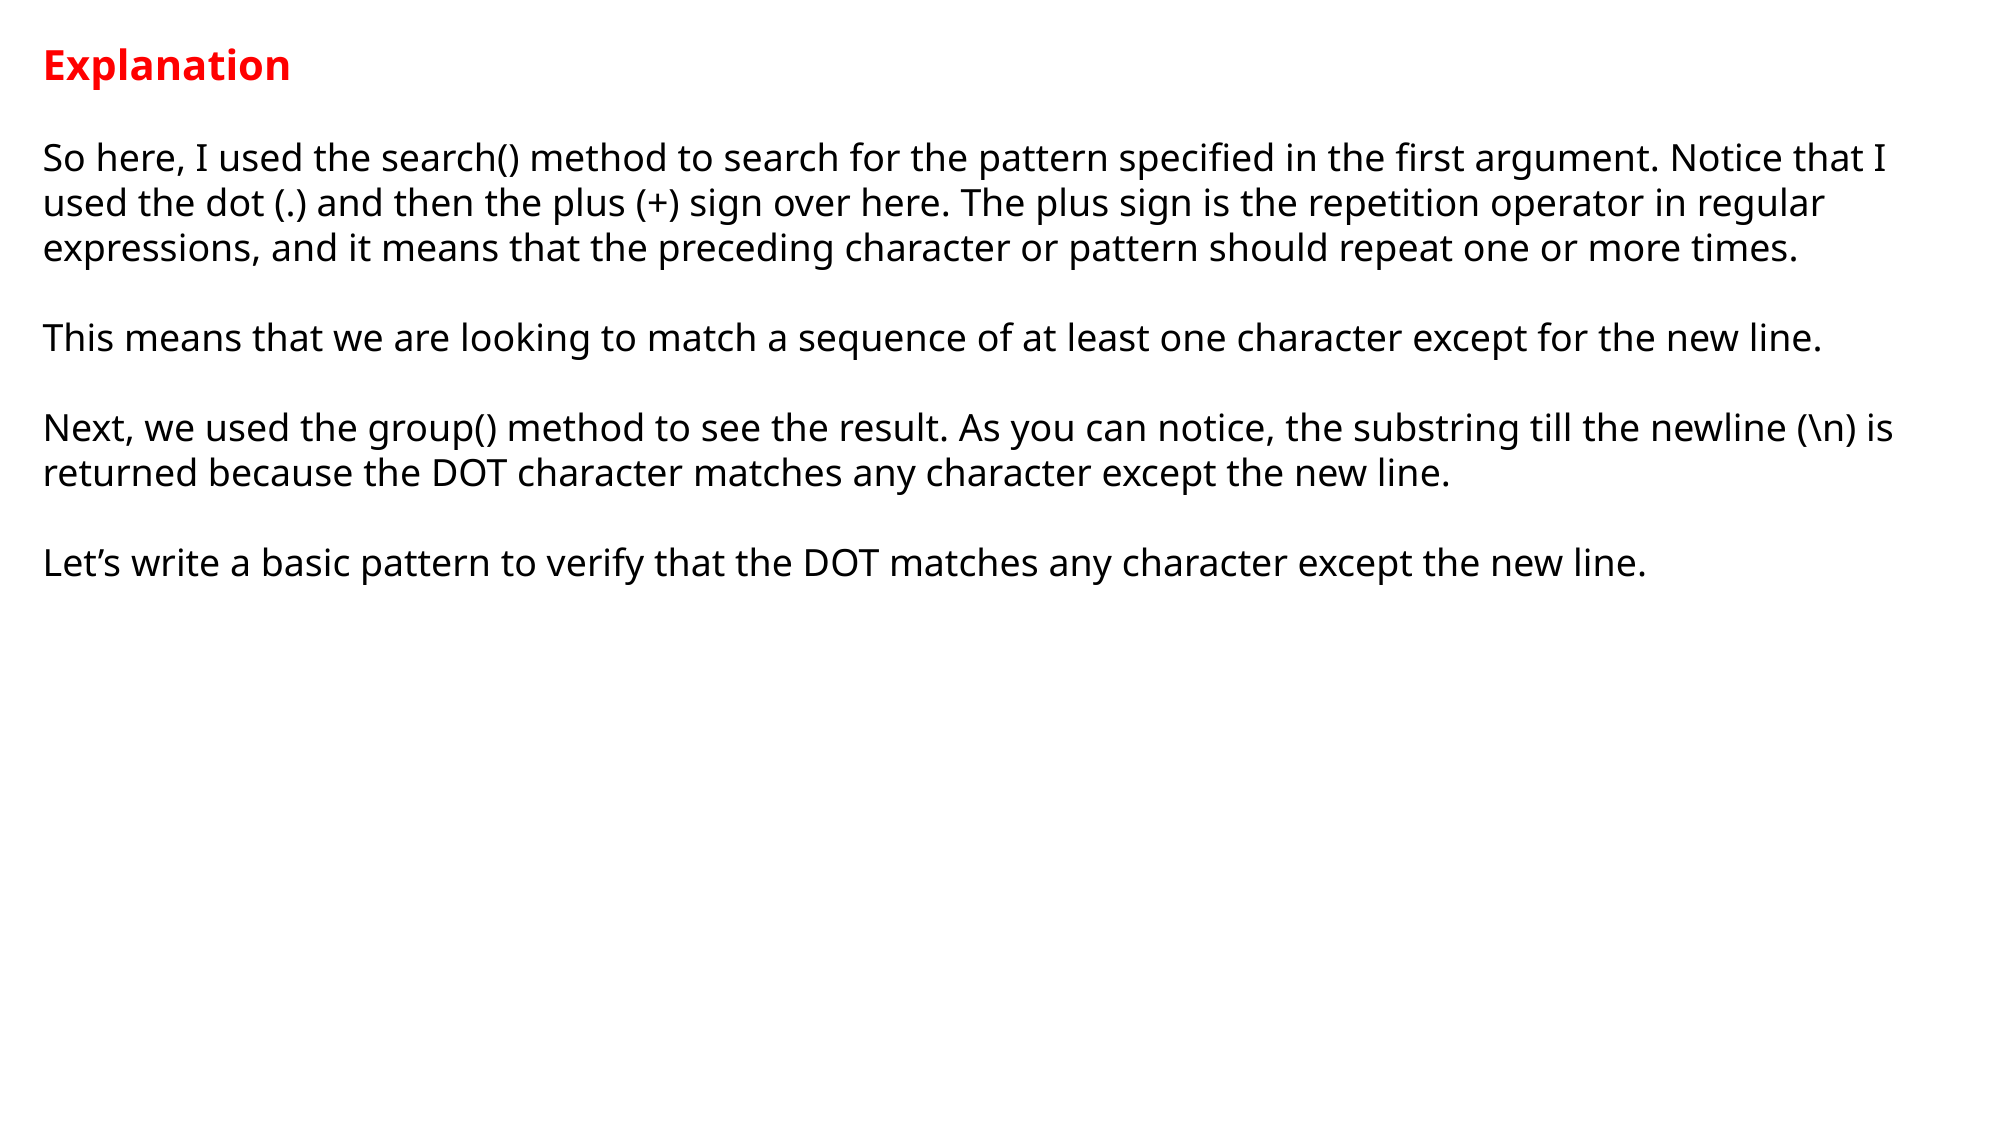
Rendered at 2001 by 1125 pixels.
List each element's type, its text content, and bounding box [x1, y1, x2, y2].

text_box Explanation So here, I used the search() method to search for the pattern specified in the first argument. Notice that I used the dot (.) and then the plus (+) sign over here. The plus sign is the repetition operator in regular expressions, and it means that the preceding character or pattern should repeat one or more times. This means that we are looking to match a sequence of at least one character except for the new line. Next, we used the group() method to see the result. As you can notice, the substring till the newline (\n) is returned because the DOT character matches any character except the new line. Let’s write a basic pattern to verify that the DOT matches any character except the new line. [27, 31, 1954, 592]
